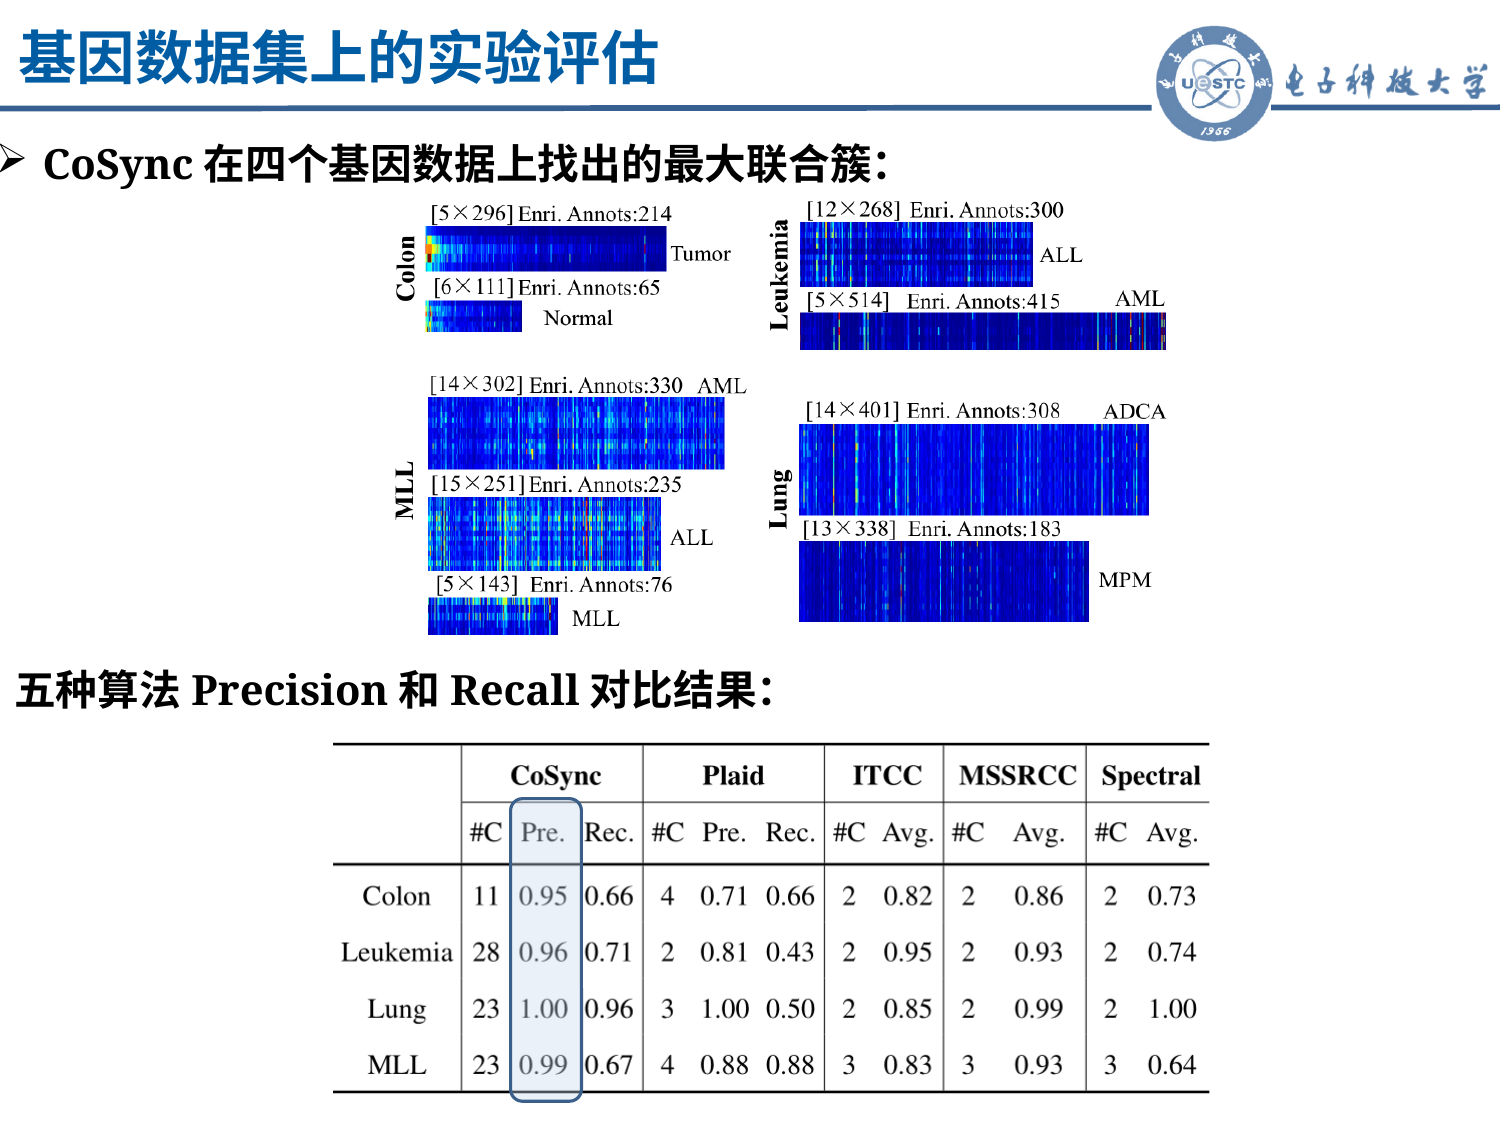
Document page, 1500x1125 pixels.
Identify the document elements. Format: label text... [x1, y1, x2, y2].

picture [324, 733, 1221, 1102]
list 基因数据集上的实验评估 [3, 0, 1364, 79]
picture [373, 196, 1176, 645]
text_box 五种算法Precision和Recall对比结果： [0, 656, 814, 722]
text_box CoSync在四个基因数据上找出的最大联合簇： [0, 130, 929, 196]
